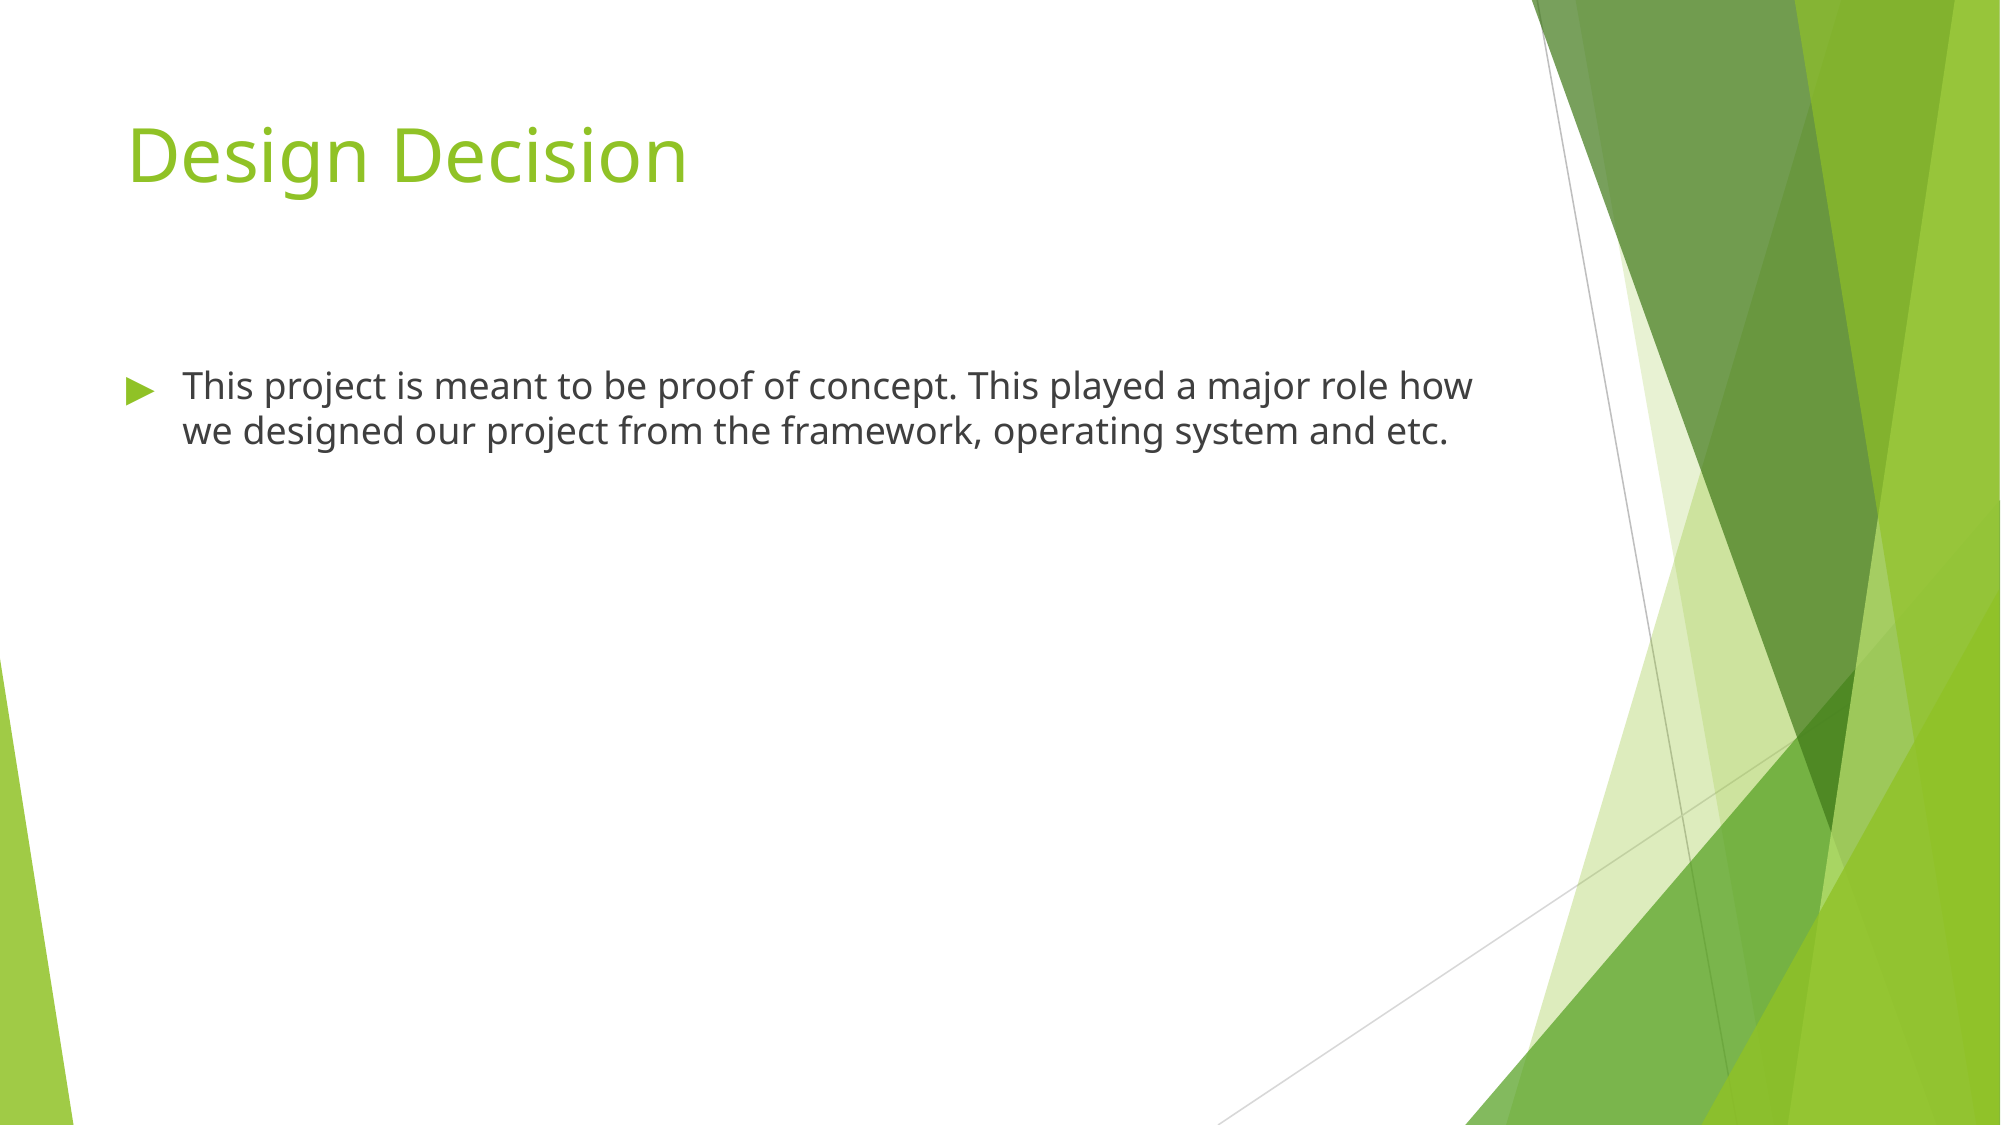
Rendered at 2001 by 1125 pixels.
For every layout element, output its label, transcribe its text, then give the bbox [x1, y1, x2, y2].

list This project is meant to be proof of concept. This played a major role how we designed our project from the framework, operating system and etc. [111, 354, 1522, 992]
title Design Decision [111, 99, 1522, 317]
